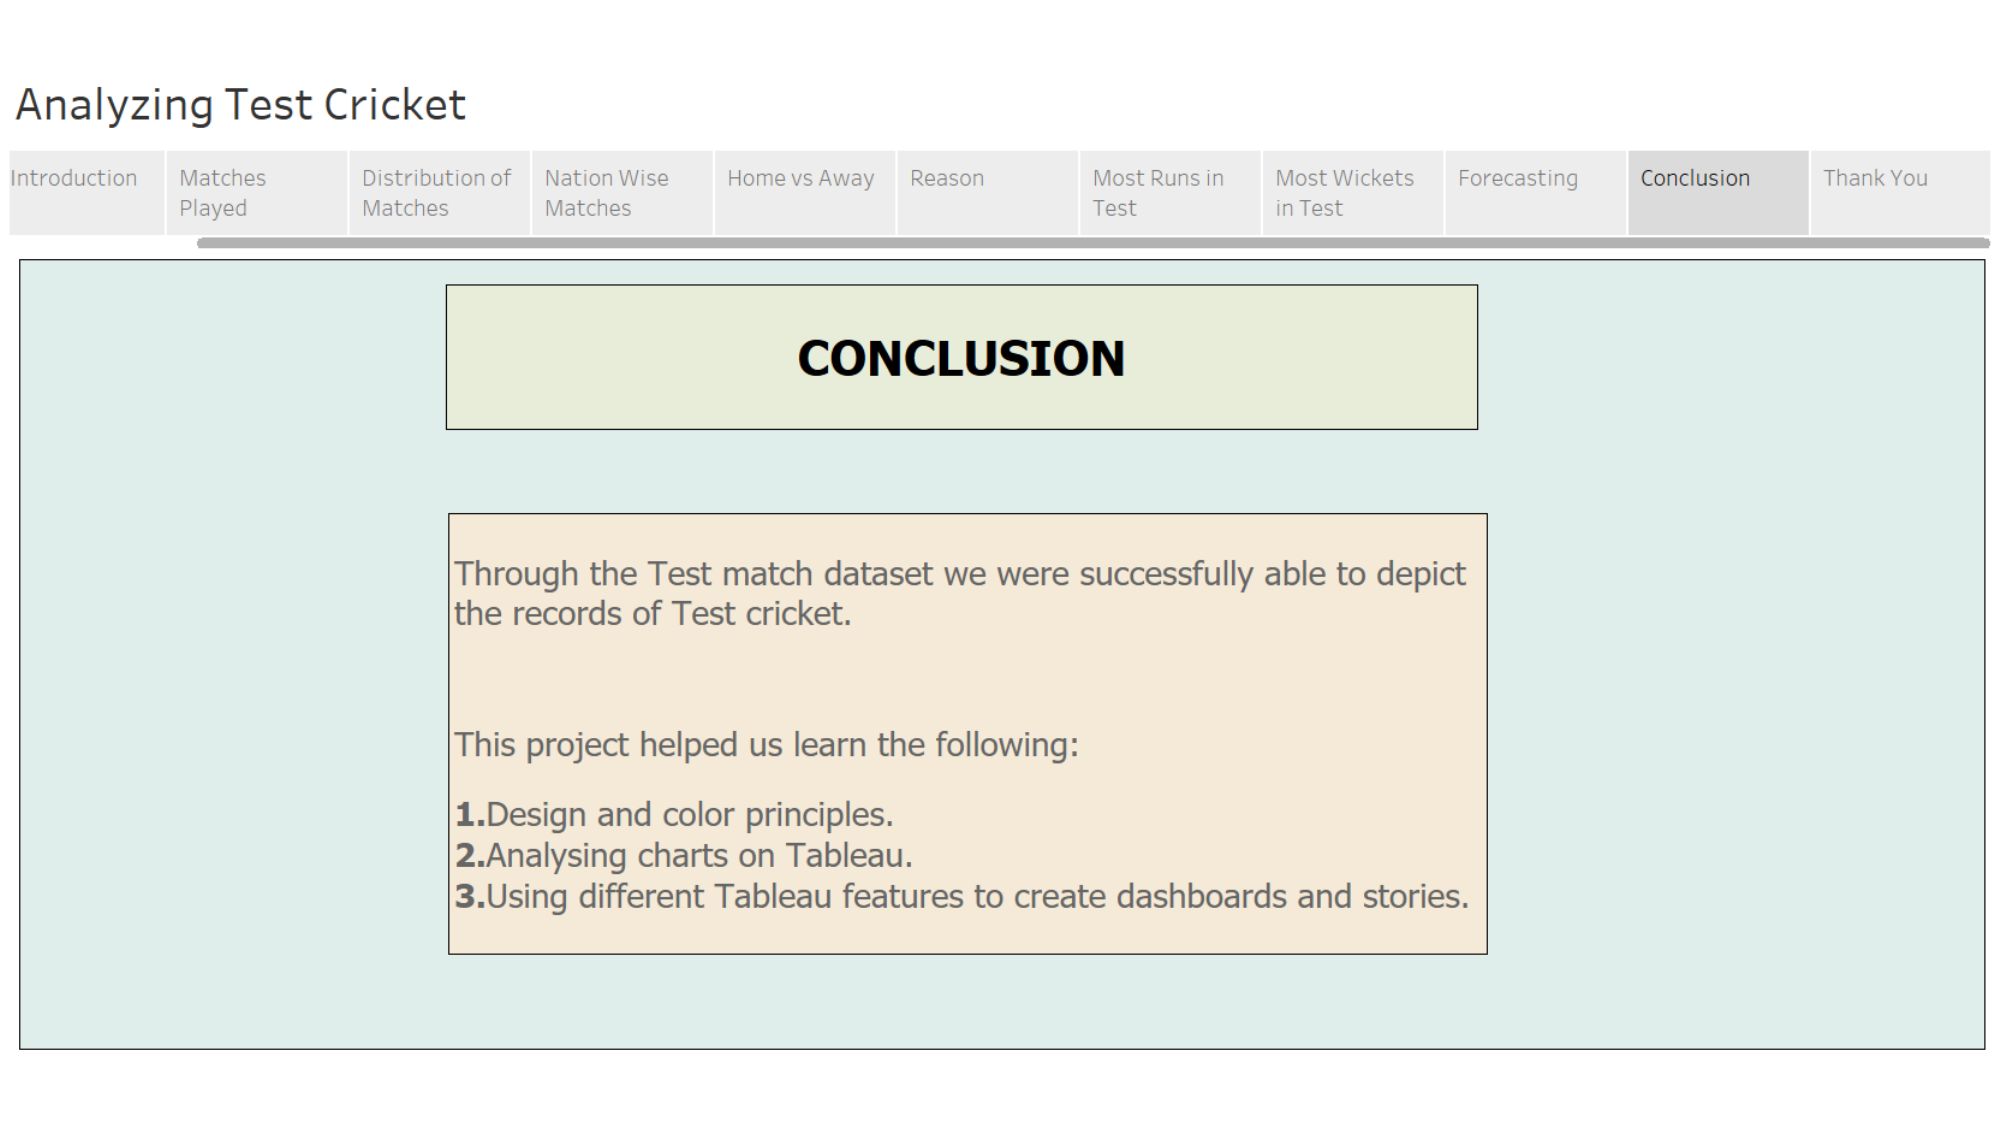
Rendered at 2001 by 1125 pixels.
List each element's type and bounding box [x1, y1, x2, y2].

picture [0, 63, 2000, 1062]
